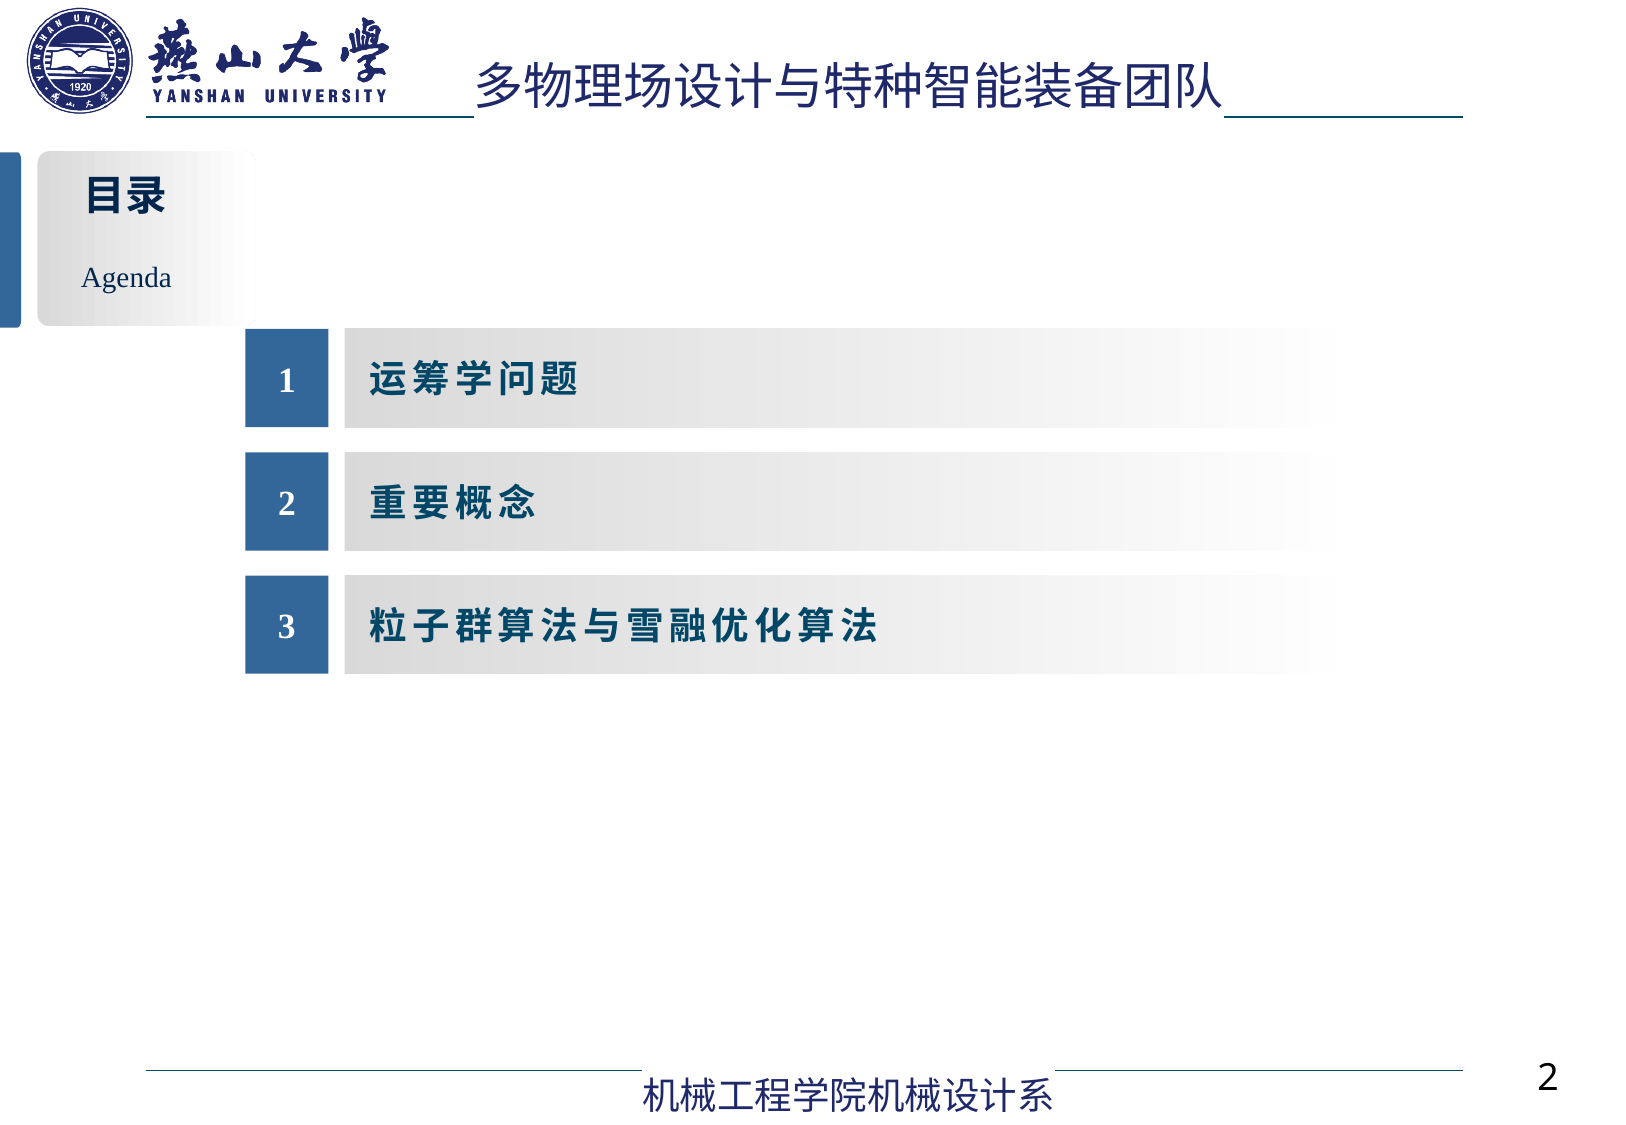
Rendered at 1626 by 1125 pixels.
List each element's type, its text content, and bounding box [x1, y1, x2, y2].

picture [26, 6, 389, 114]
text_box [245, 328, 1348, 428]
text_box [32, 150, 256, 327]
slide_number 2 [1438, 1052, 1559, 1083]
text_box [245, 452, 1348, 551]
text_box 多物理场设计与特种智能装备团队 [458, 47, 1239, 122]
text_box [0, 152, 22, 328]
text_box 机械工程学院机械设计系 [627, 1064, 1070, 1125]
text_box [245, 575, 1348, 674]
